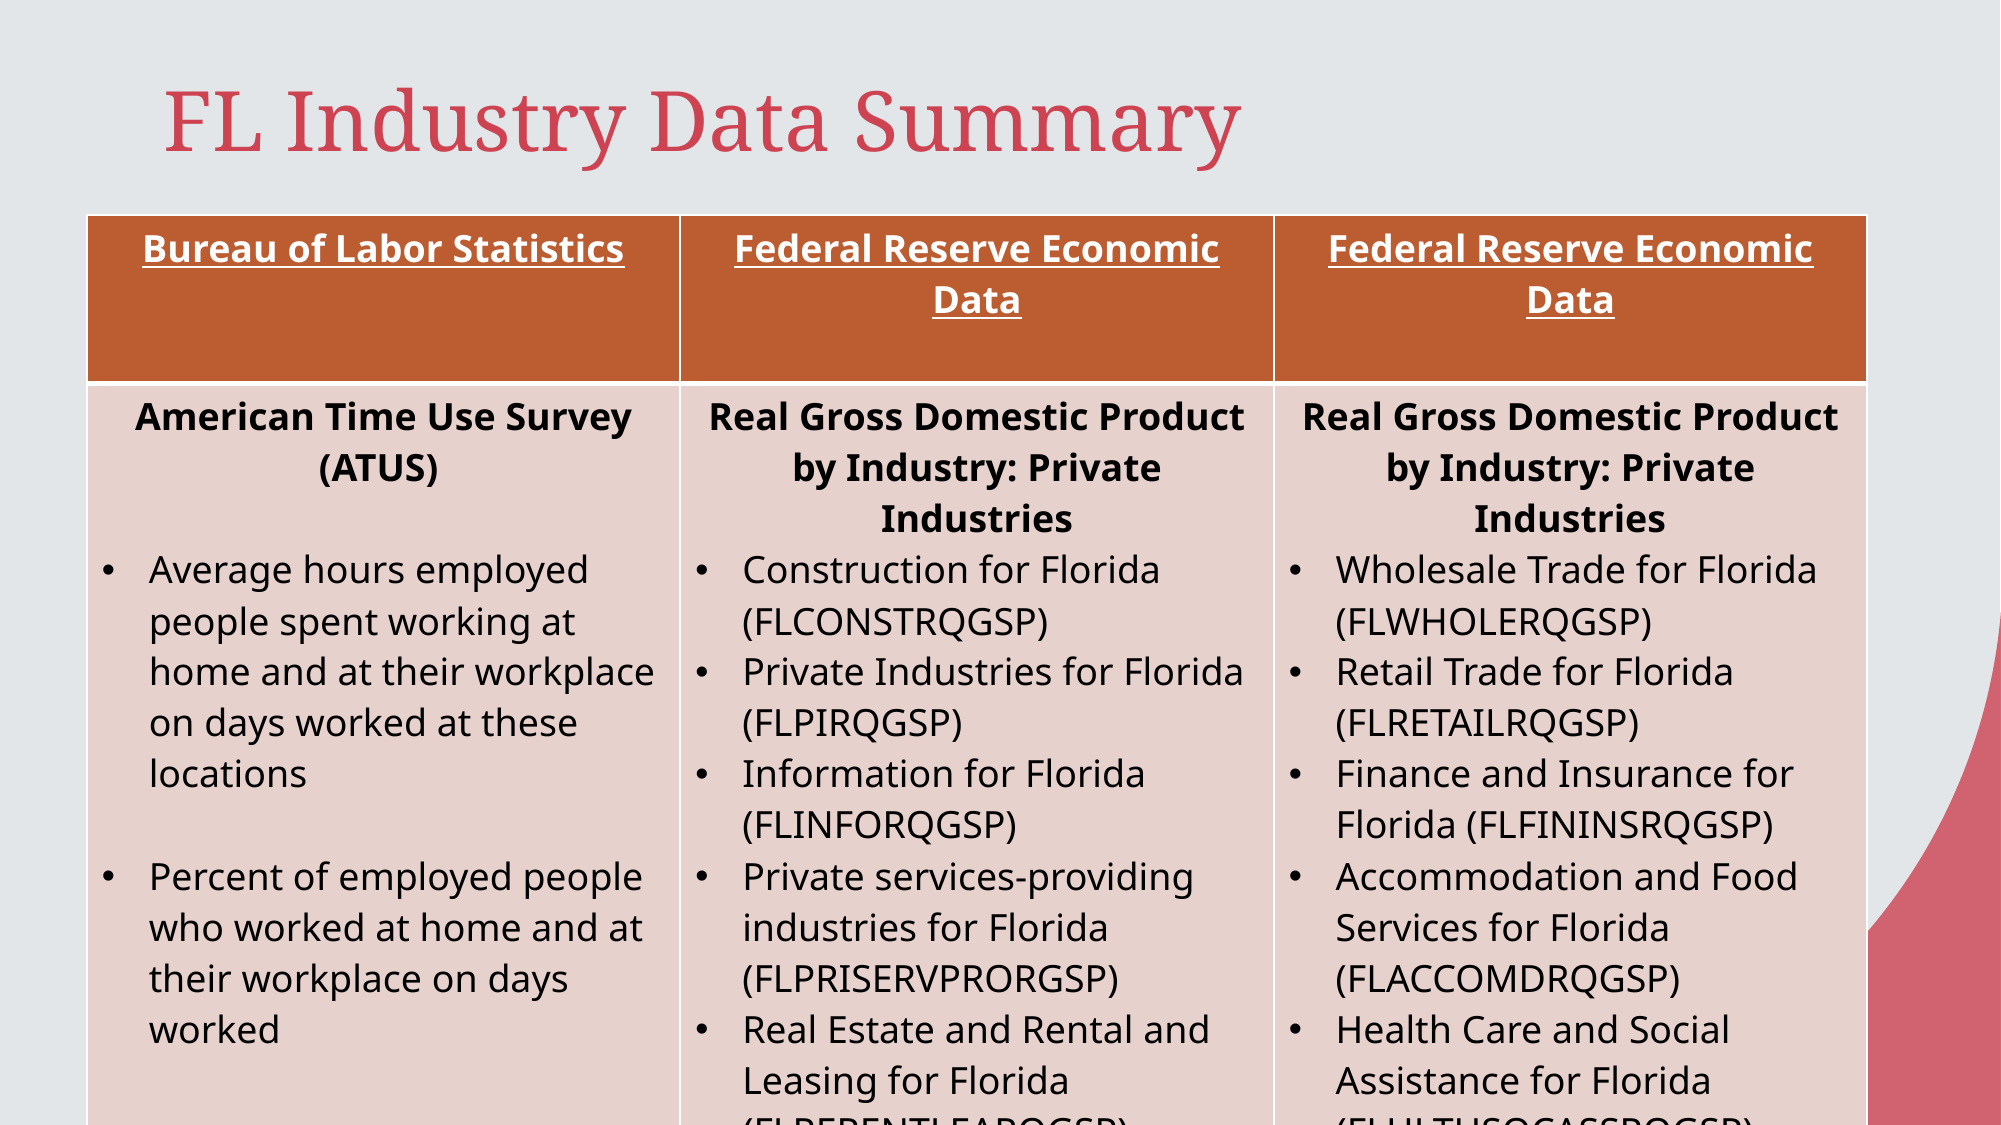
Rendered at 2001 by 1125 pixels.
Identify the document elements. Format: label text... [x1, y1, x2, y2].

table_header Bureau of Labor Statistics [88, 216, 679, 381]
table_header Federal Reserve Economic Data [1275, 216, 1866, 381]
title FL Industry Data Summary [148, 21, 1775, 214]
table_cell Real Gross Domestic Product by Industry: Private Industries Construction for Florida (FLCONSTRQGSP) Private Industries for Florida (FLPIRQGSP) Information for Florida (FLINFORQGSP) Private services-providing industries for Florida (FLPRISERVPRORGSP) Real Estate and Rental and Leasing for Florida (FLRERENTLEARQGSP) [681, 386, 1273, 1125]
table_cell American Time Use Survey (ATUS) Average hours employed people spent working at home and at their workplace on days worked at these locations Percent of employed people who worked at home and at their workplace on days worked [88, 386, 679, 1125]
table_header Federal Reserve Economic Data [681, 216, 1273, 381]
table_cell Real Gross Domestic Product by Industry: Private Industries Wholesale Trade for Florida (FLWHOLERQGSP) Retail Trade for Florida (FLRETAILRQGSP) Finance and Insurance for Florida (FLFININSRQGSP) Accommodation and Food Services for Florida (FLACCOMDRQGSP) Health Care and Social Assistance for Florida (FLHLTHSOCASSRQGSP) [1275, 386, 1866, 1125]
